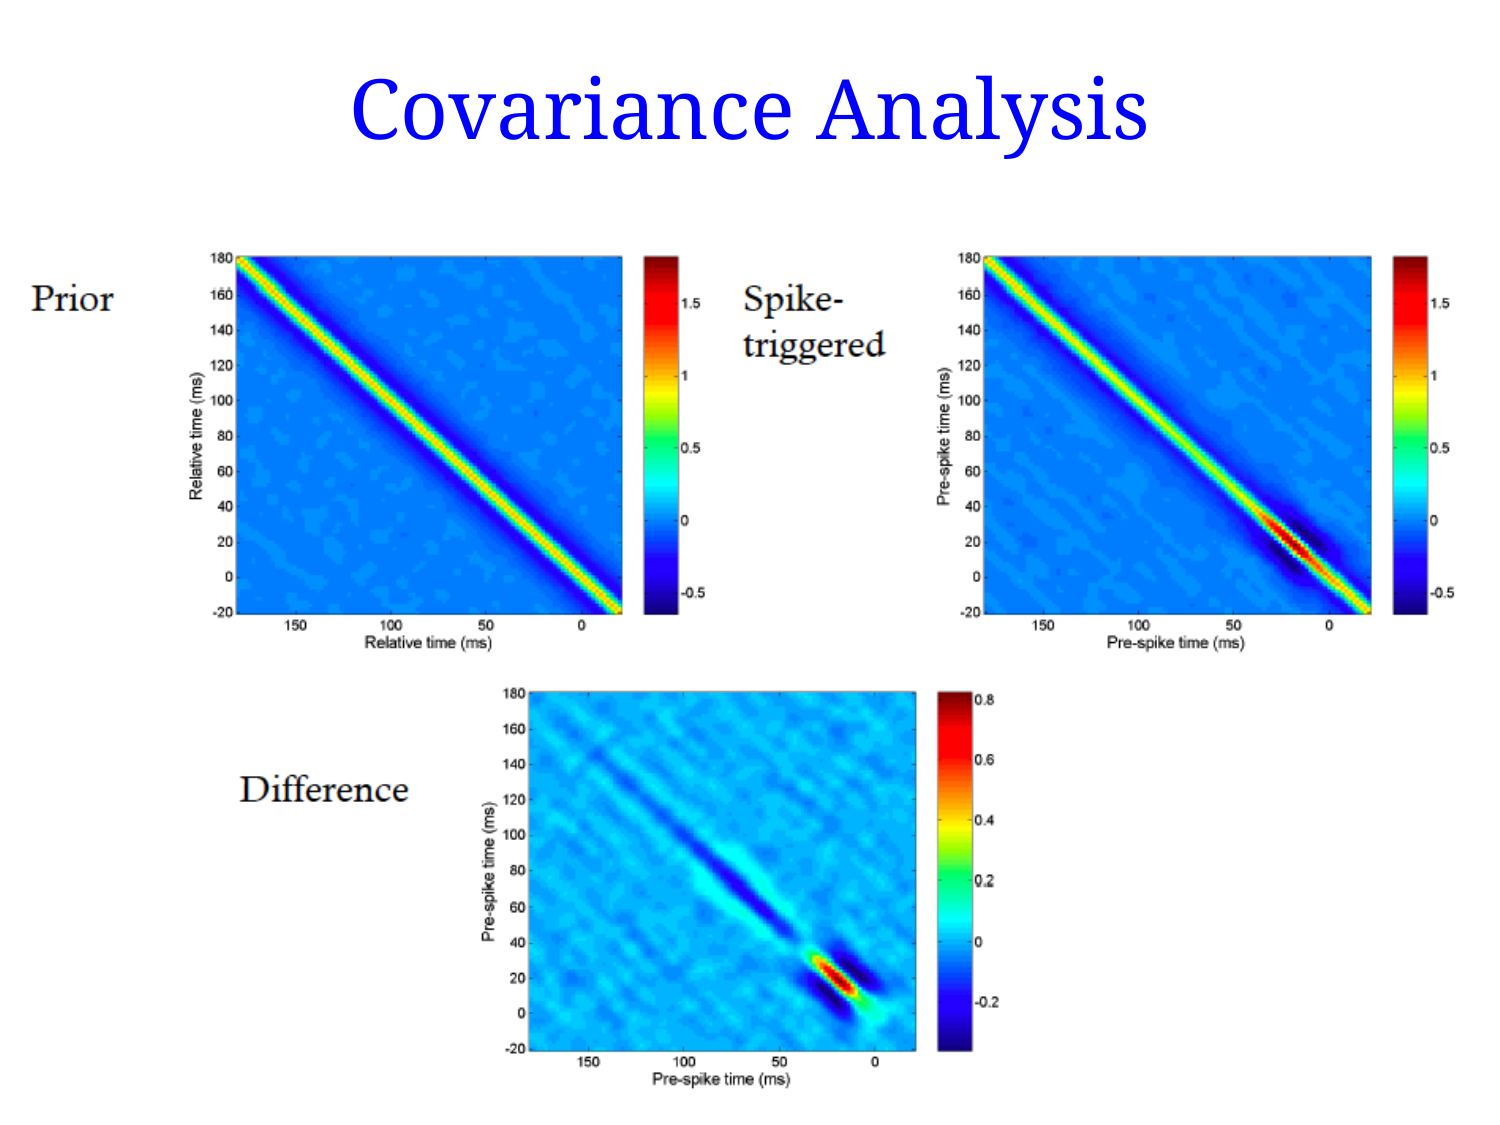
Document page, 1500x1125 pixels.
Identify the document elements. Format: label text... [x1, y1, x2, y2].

picture [0, 224, 1500, 1106]
title Covariance Analysis [0, 37, 1500, 176]
